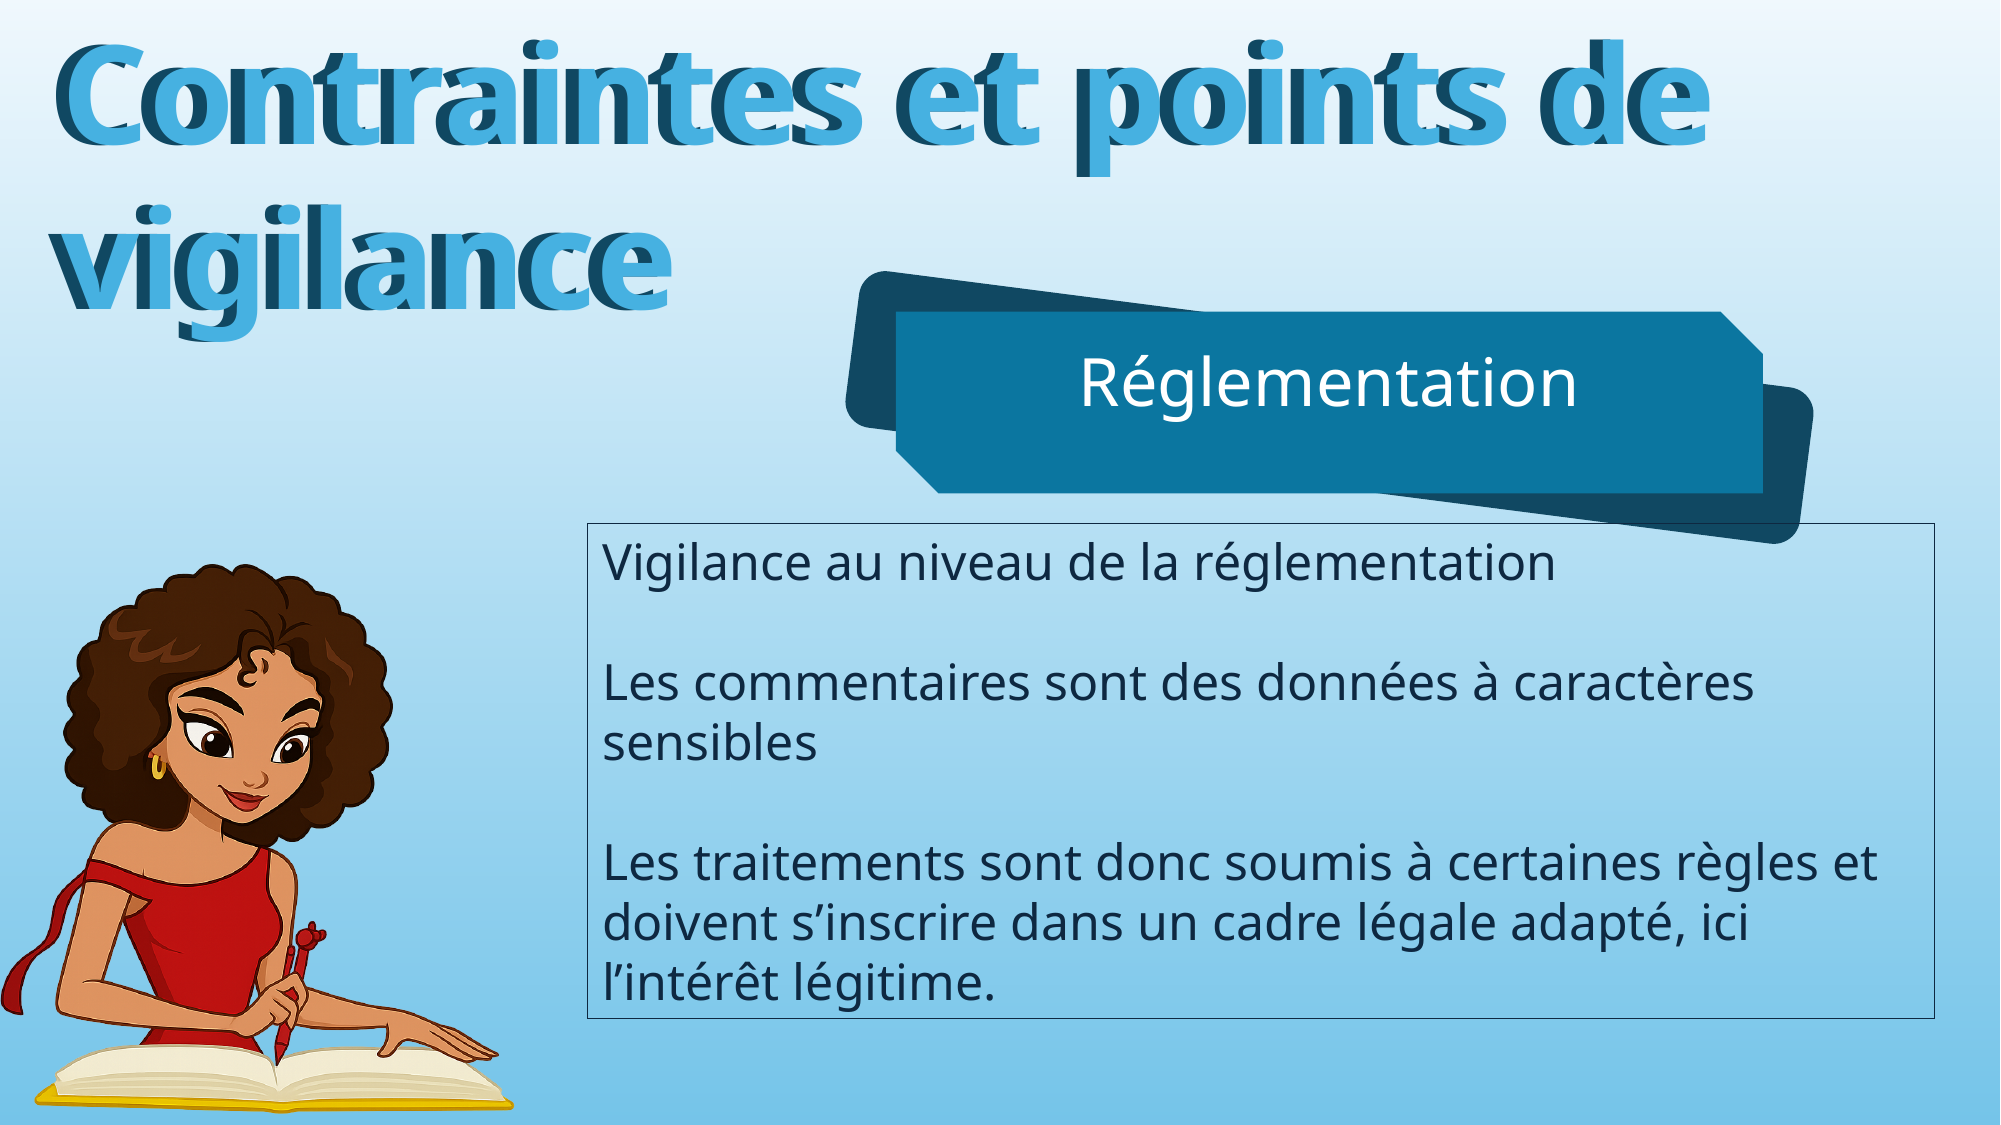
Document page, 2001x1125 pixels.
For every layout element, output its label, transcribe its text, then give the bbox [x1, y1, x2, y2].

text_box Vigilance au niveau de la réglementation Les commentaires sont des données à caractères sensibles Les traitements sont donc soumis à certaines règles et doivent s’inscrire dans un cadre légale adapté, ici l’intérêt légitime. [587, 523, 1935, 1019]
picture [0, 561, 536, 1125]
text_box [847, 311, 1811, 494]
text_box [33, 0, 2000, 183]
